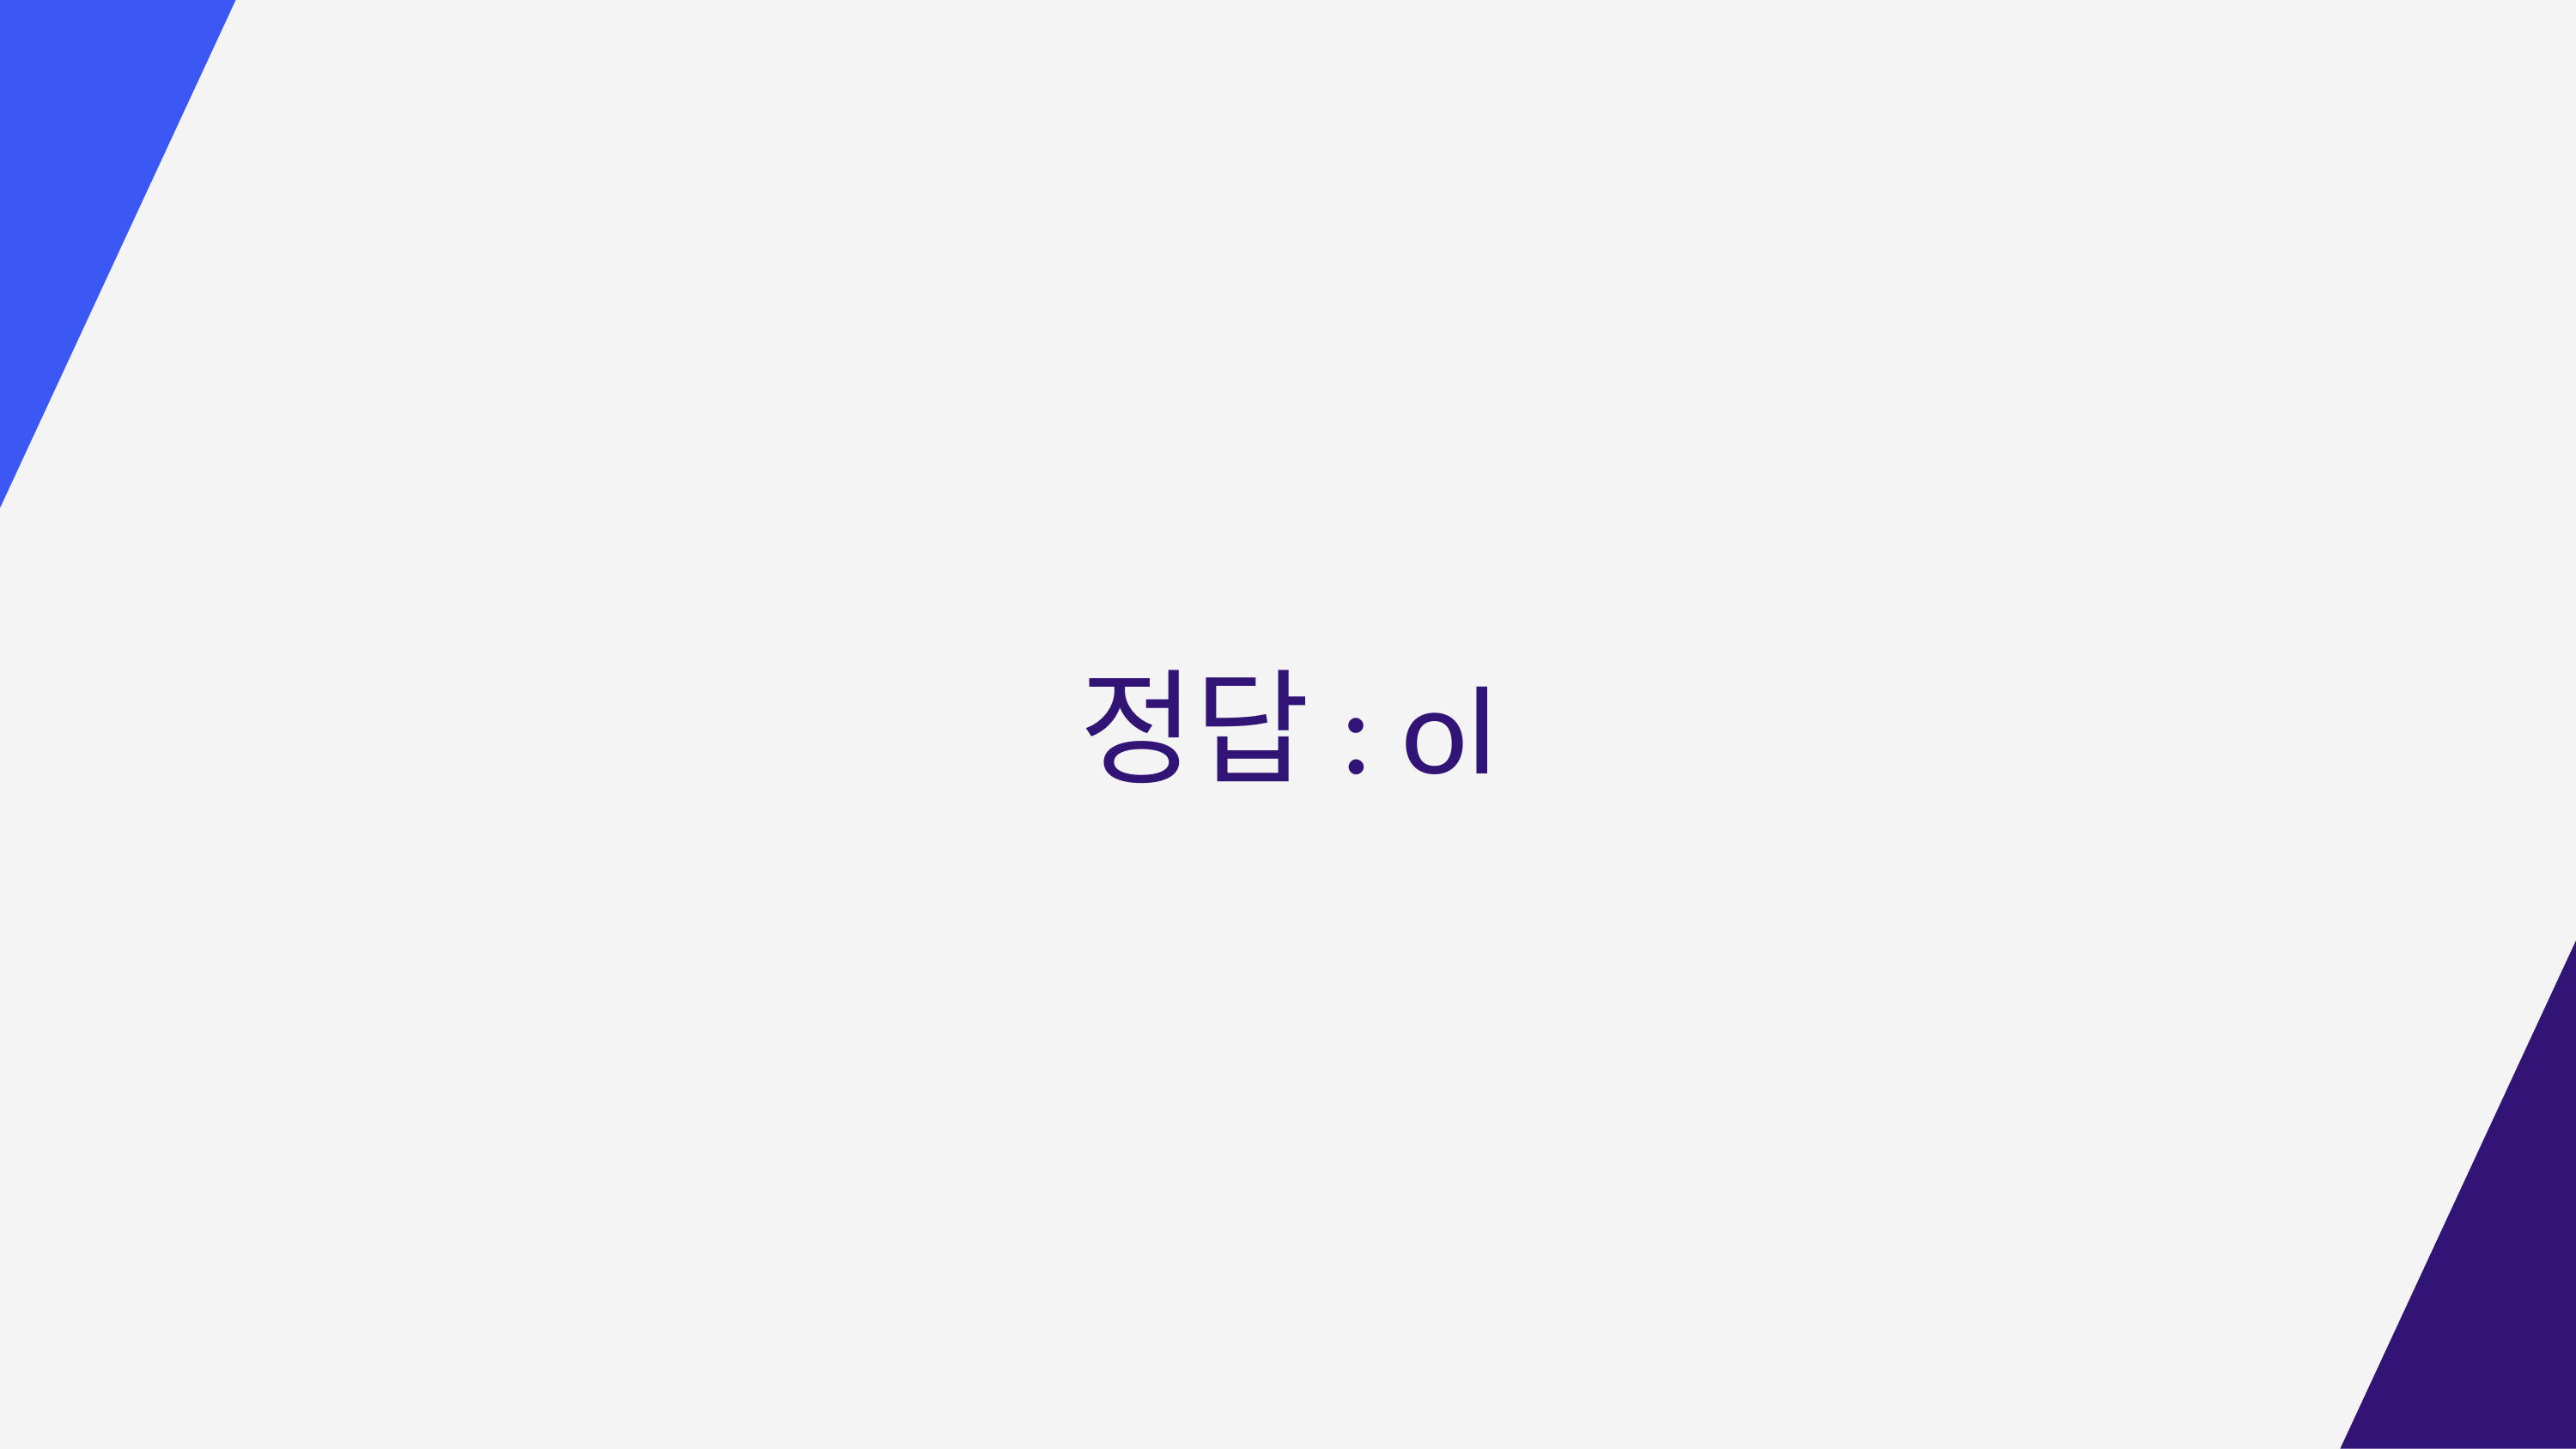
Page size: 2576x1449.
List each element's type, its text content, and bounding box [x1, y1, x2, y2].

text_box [0, 0, 236, 509]
text_box 정답: ol [529, 648, 2047, 799]
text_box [2340, 940, 2576, 1449]
